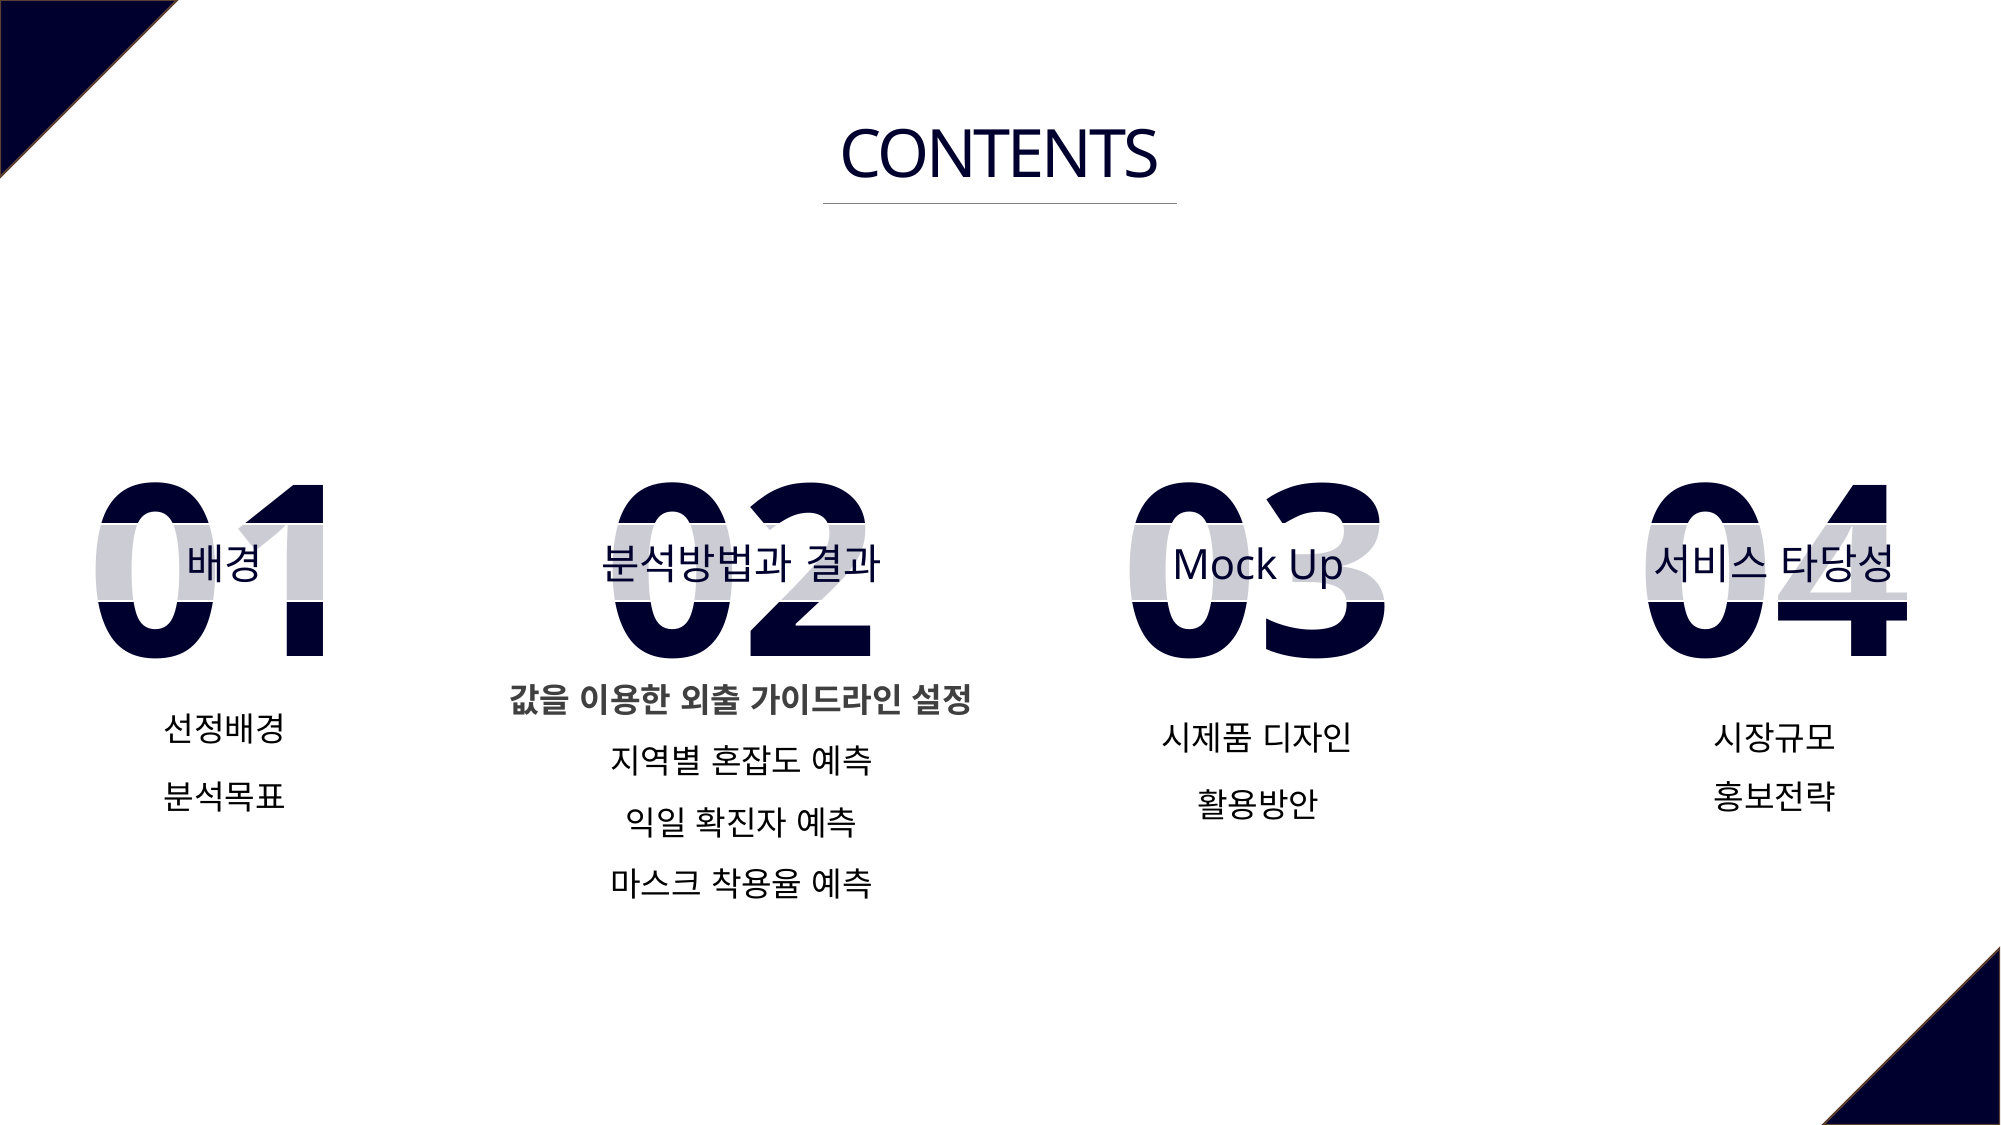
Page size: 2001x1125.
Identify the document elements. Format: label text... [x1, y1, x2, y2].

text_box CONTENTS [824, 102, 1175, 198]
text_box 활용방안 [1182, 776, 1334, 832]
text_box 04 [1623, 602, 1927, 712]
text_box 선정배경 [149, 700, 301, 756]
text_box 익일 확진자 예측 [610, 794, 873, 850]
text_box Mock Up [1059, 523, 1458, 602]
text_box 01 [72, 409, 377, 523]
text_box 서비스 타당성 [1593, 523, 1957, 602]
text_box 마스크 착용율 예측 [595, 855, 888, 911]
text_box 04 [1623, 409, 1927, 523]
text_box 분석방법과 결과 [560, 523, 923, 602]
text_box 시제품 디자인 [1146, 709, 1369, 765]
text_box 배경 [43, 523, 407, 602]
text_box 지역별 혼잡도 예측 [595, 733, 888, 788]
text_box 홍보전략 [1699, 768, 1851, 824]
text_box 02 [589, 409, 894, 523]
text_box 시장규모 [1699, 709, 1851, 765]
text_box 03 [1106, 409, 1411, 523]
text_box 분석목표 [149, 768, 301, 824]
text_box 02 [589, 602, 894, 712]
text_box 01 [72, 602, 377, 712]
text_box 03 [1106, 602, 1411, 712]
